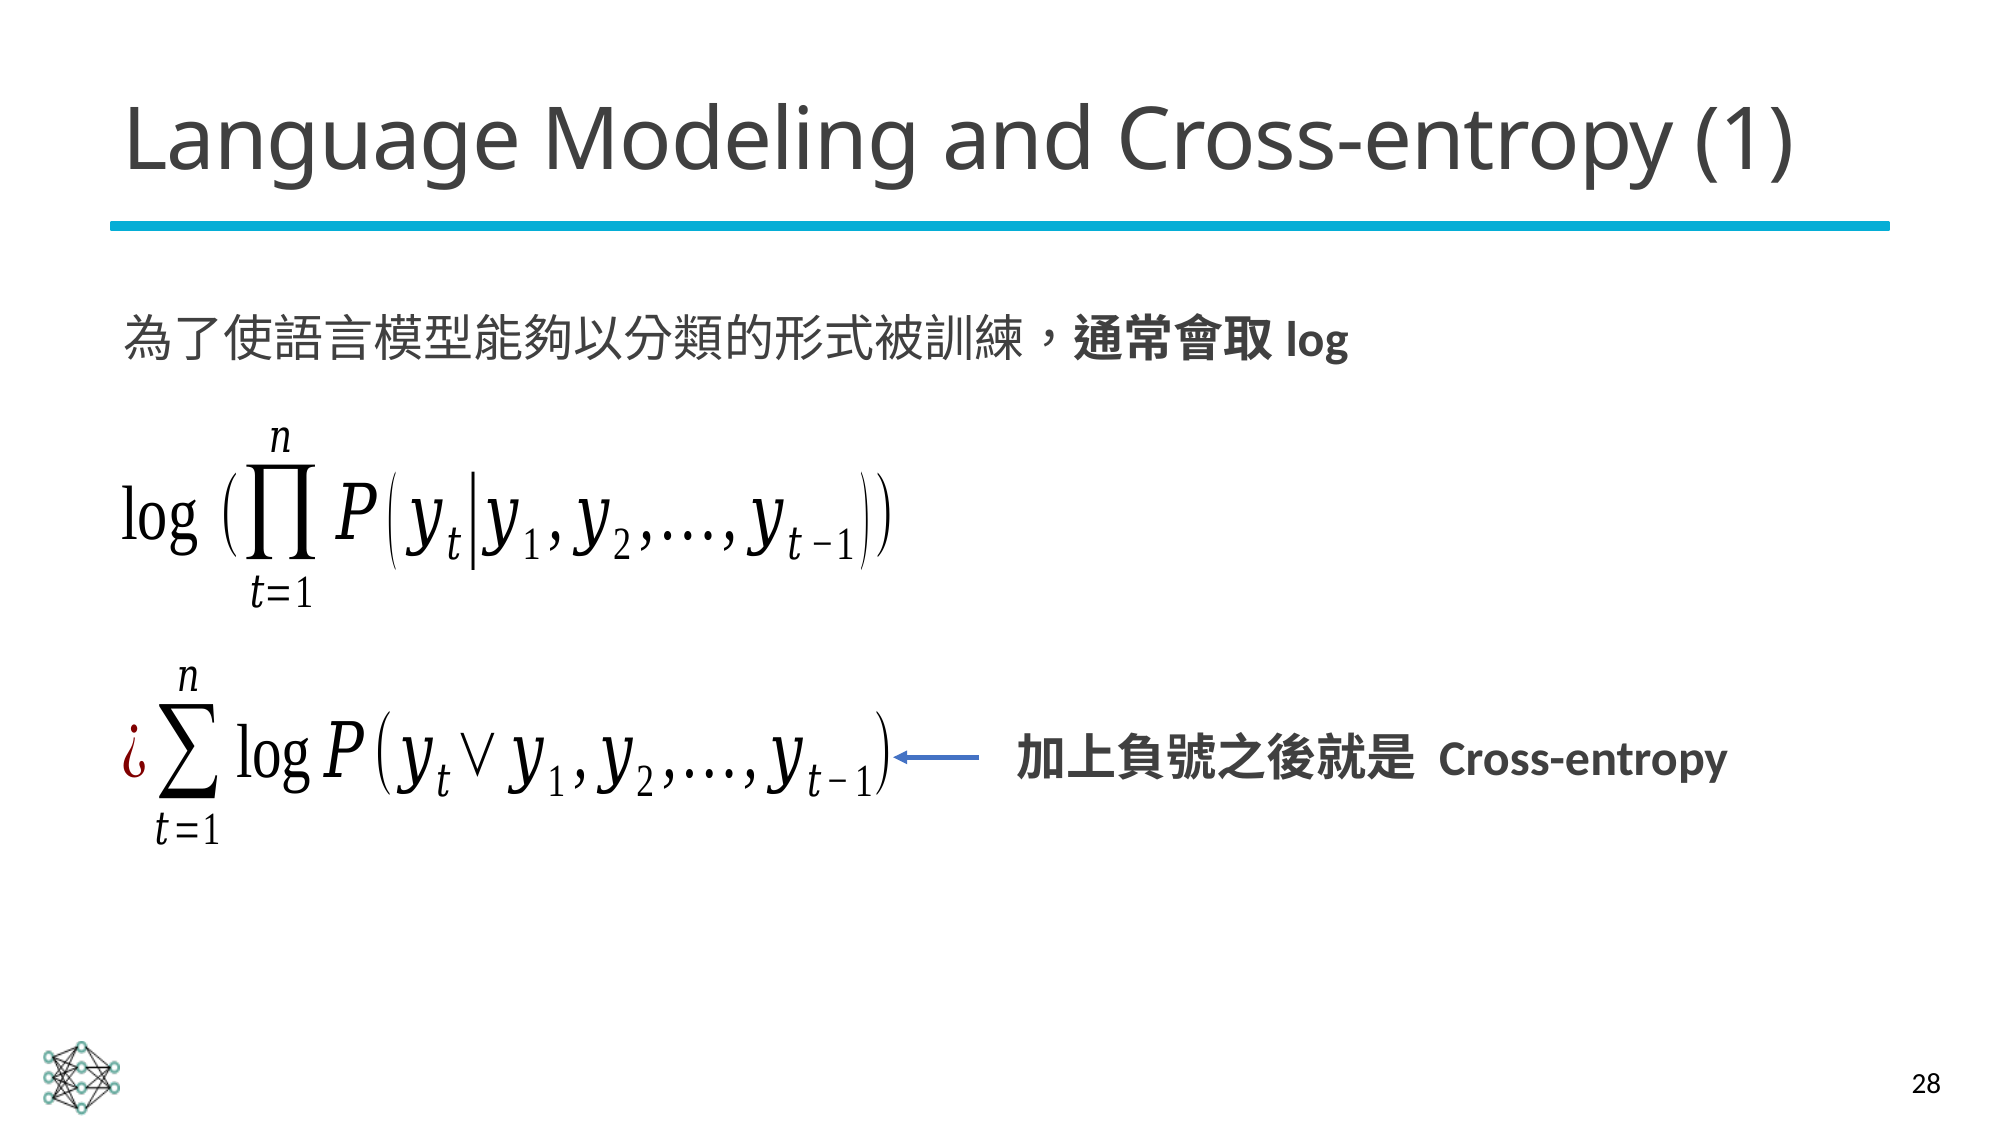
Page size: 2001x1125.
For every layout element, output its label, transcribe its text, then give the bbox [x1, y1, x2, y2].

text_box 為了使語言模型能夠以分類的形式被訓練，通常會取log [121, 270, 1352, 410]
title Language Modeling and Cross-entropy (1) [107, 58, 1899, 228]
text_box 加上負號之後就是 Cross-entropy [1003, 690, 1741, 830]
slide_number 28 [1740, 1052, 1957, 1113]
picture [43, 1041, 120, 1116]
